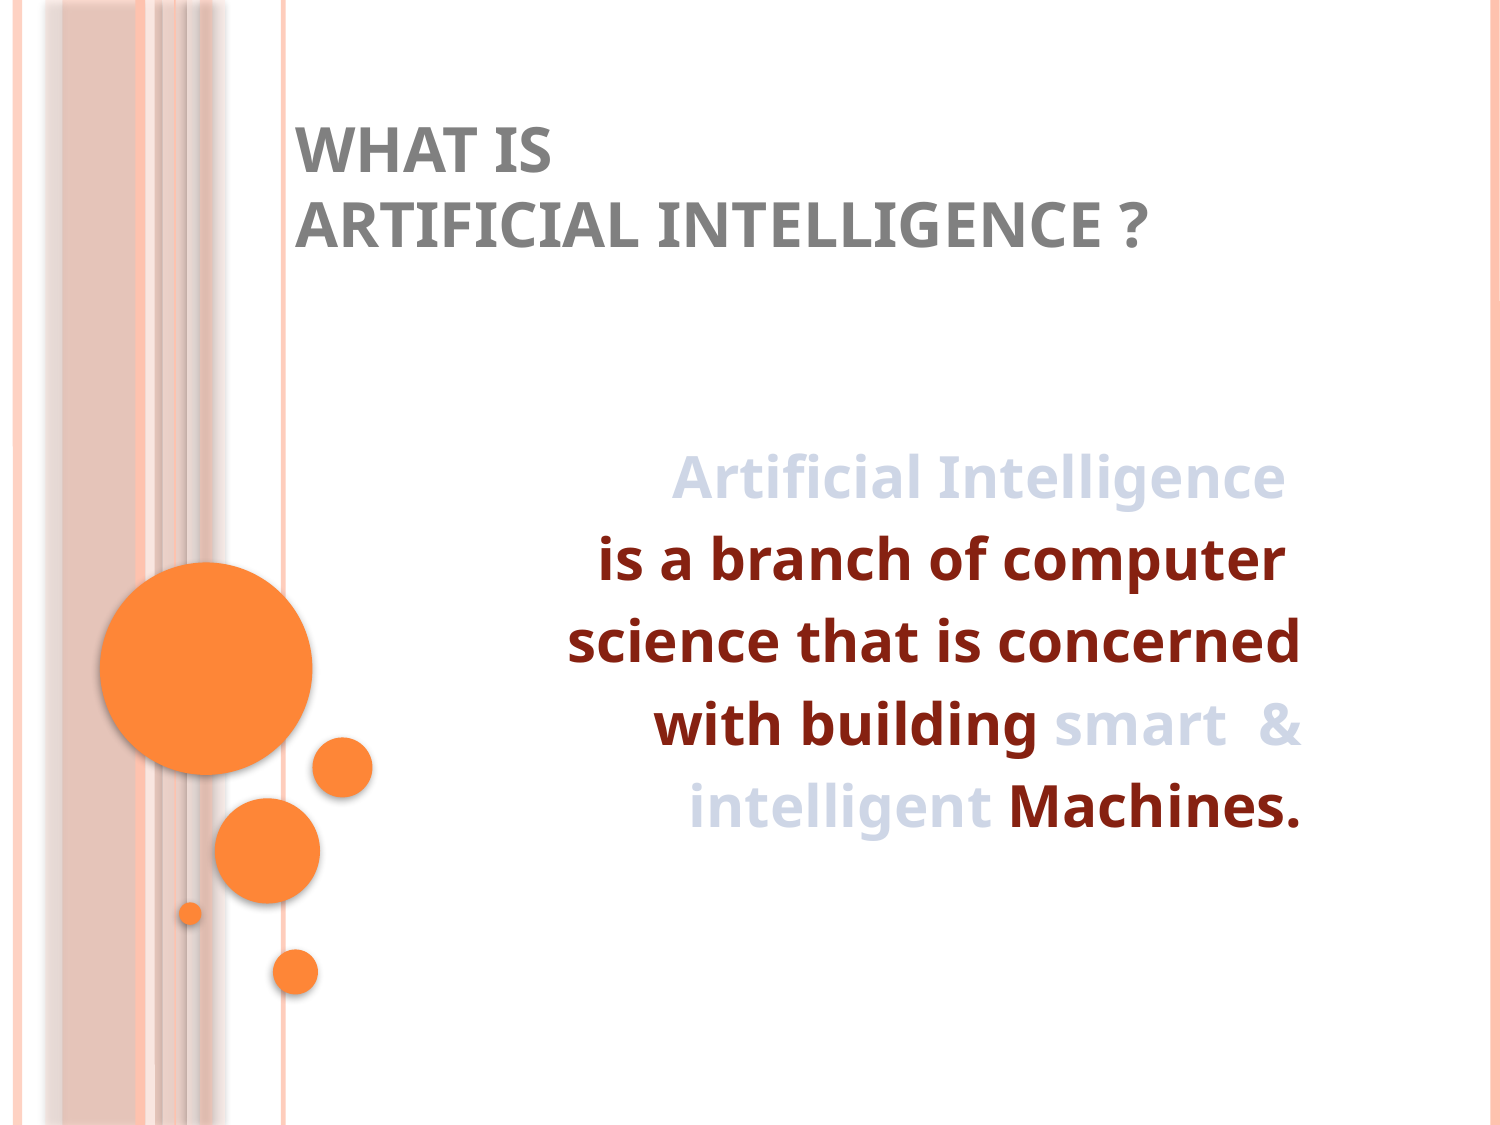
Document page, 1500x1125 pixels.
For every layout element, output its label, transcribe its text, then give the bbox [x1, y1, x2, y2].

title What is Artificial Intelligence ? [250, 30, 1500, 268]
subtitle Artificial Intelligence is a branch of computer science that is concerned with building smart & intelligent Machines. [0, 432, 1317, 1009]
